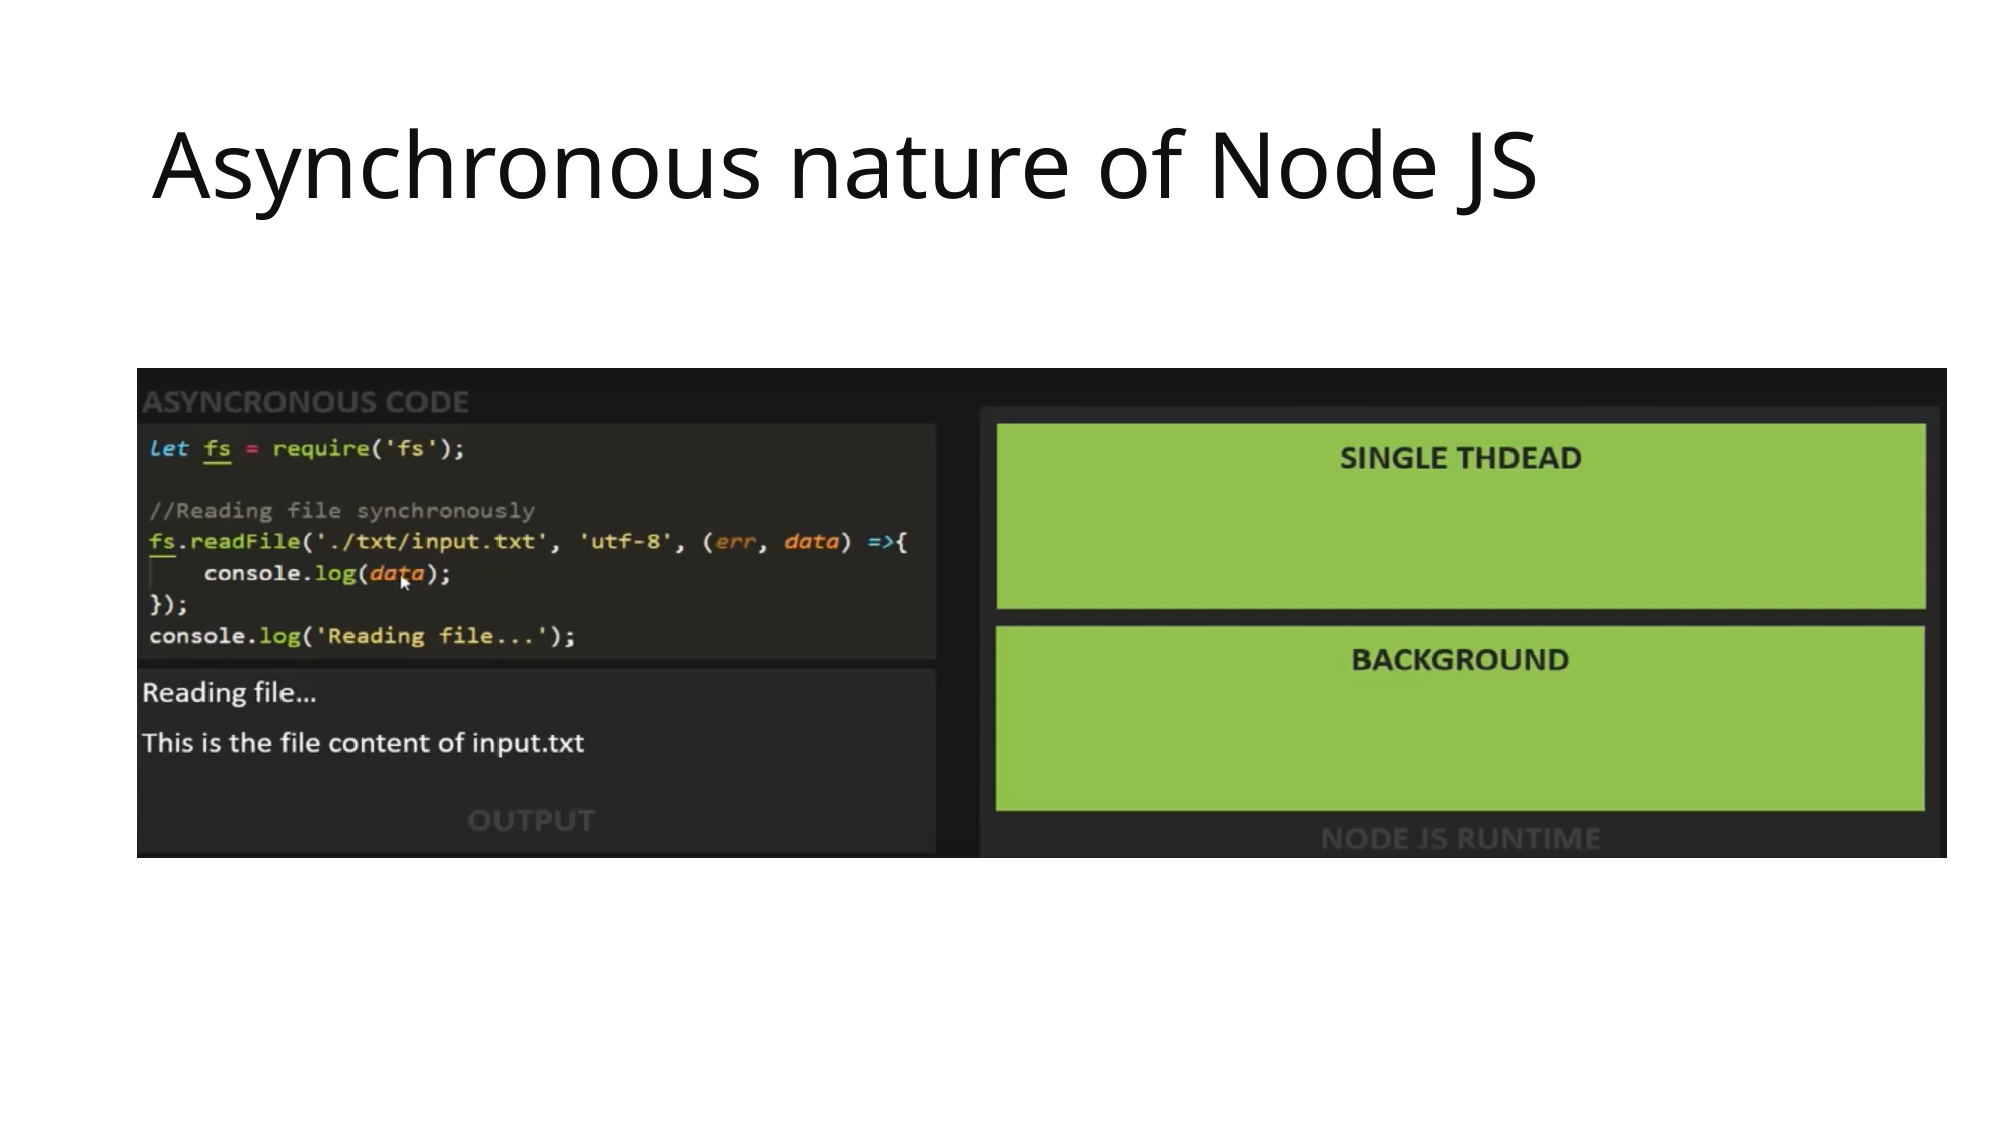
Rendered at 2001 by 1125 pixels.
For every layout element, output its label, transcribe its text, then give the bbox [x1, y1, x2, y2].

title Asynchronous nature of Node JS [137, 59, 1863, 278]
picture [137, 367, 1948, 858]
